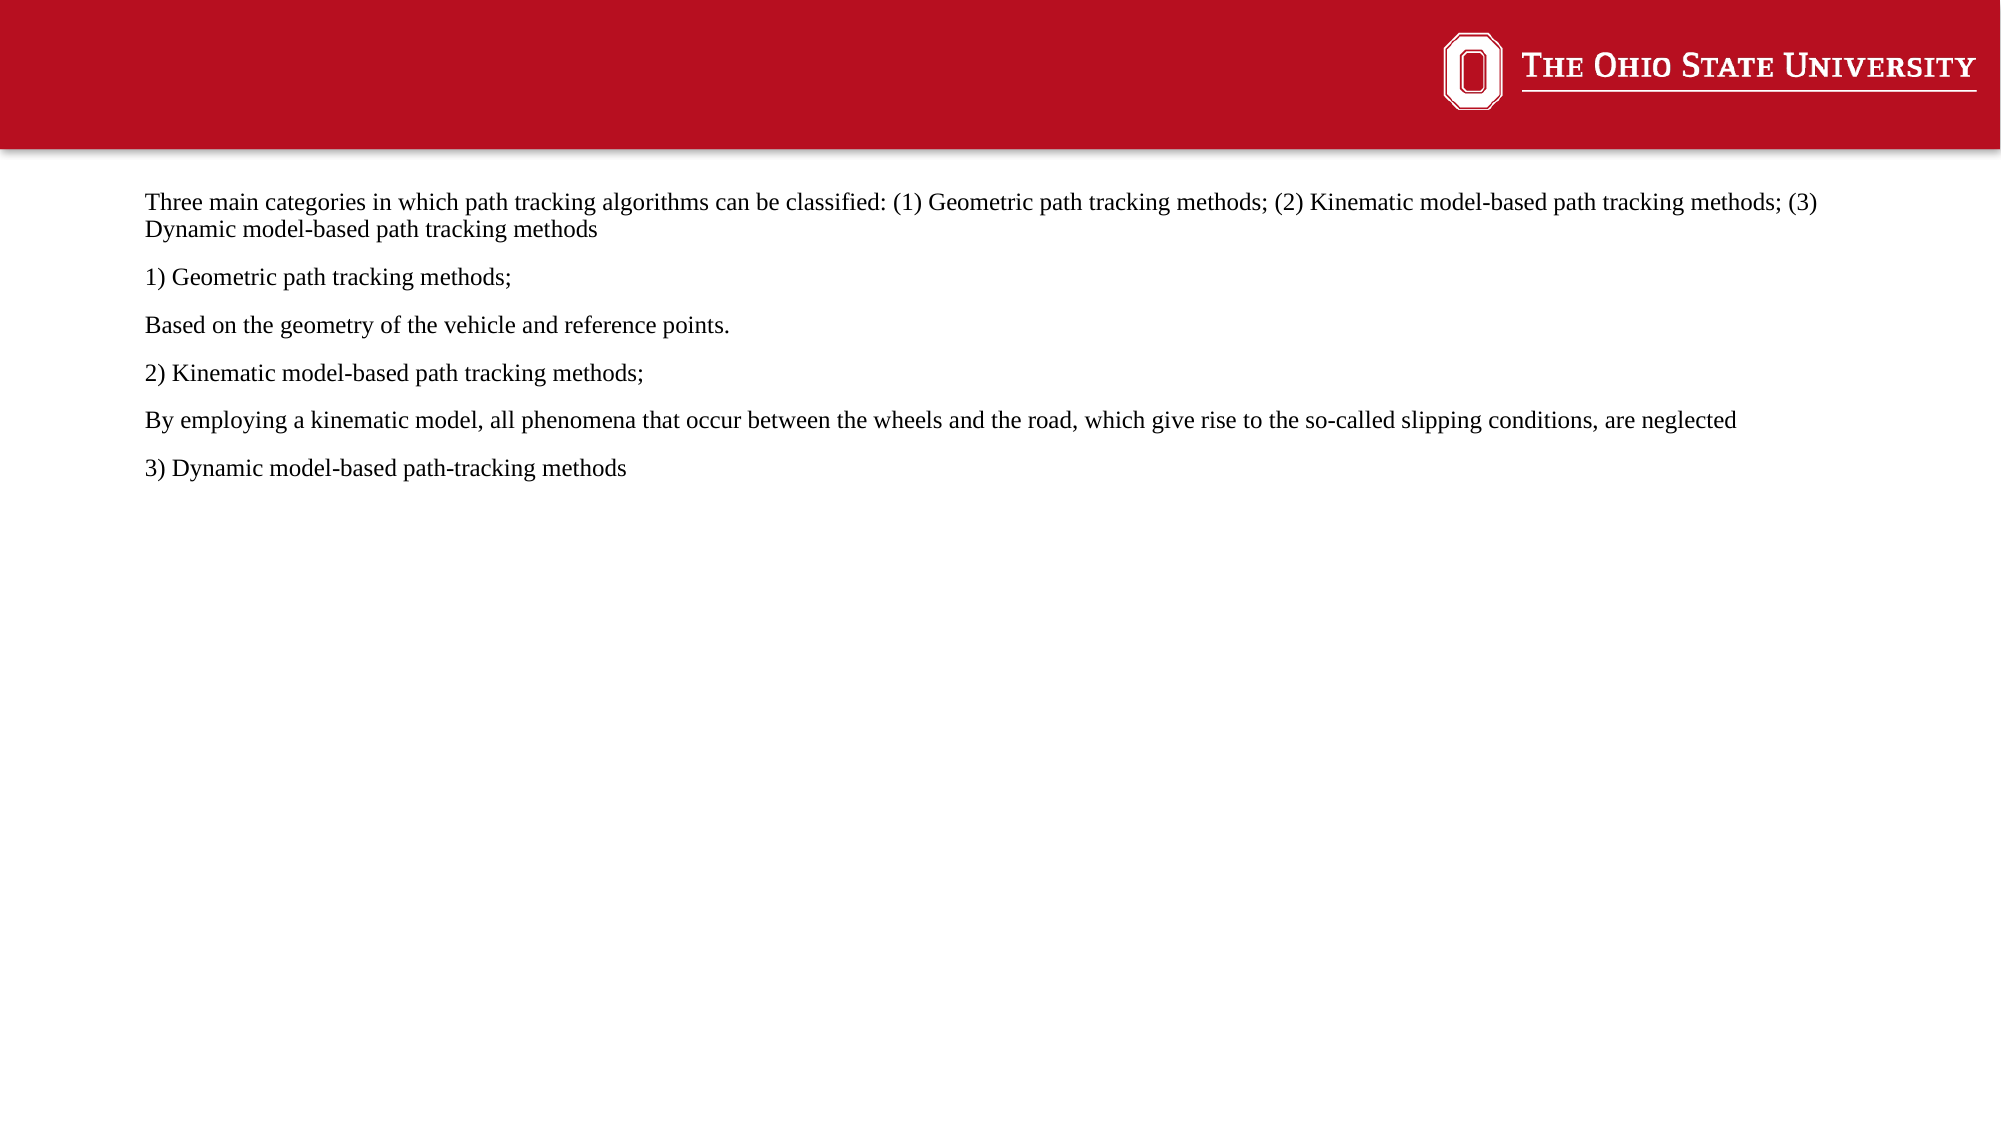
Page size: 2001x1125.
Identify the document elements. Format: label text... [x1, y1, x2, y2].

list Three main categories in which path tracking algorithms can be classified: (1) Geometric path tracking methods; (2) Kinematic model-based path tracking methods; (3) Dynamic model-based path tracking methods 1) Geometric path tracking methods; Based on the geometry of the vehicle and reference points. 2) Kinematic model-based path tracking methods; By employing a kinematic model, all phenomena that occur between the wheels and the road, which give rise to the so-called slipping conditions, are neglected 3) Dynamic model-based path-tracking methods [136, 181, 1863, 1014]
picture [1443, 32, 1977, 110]
